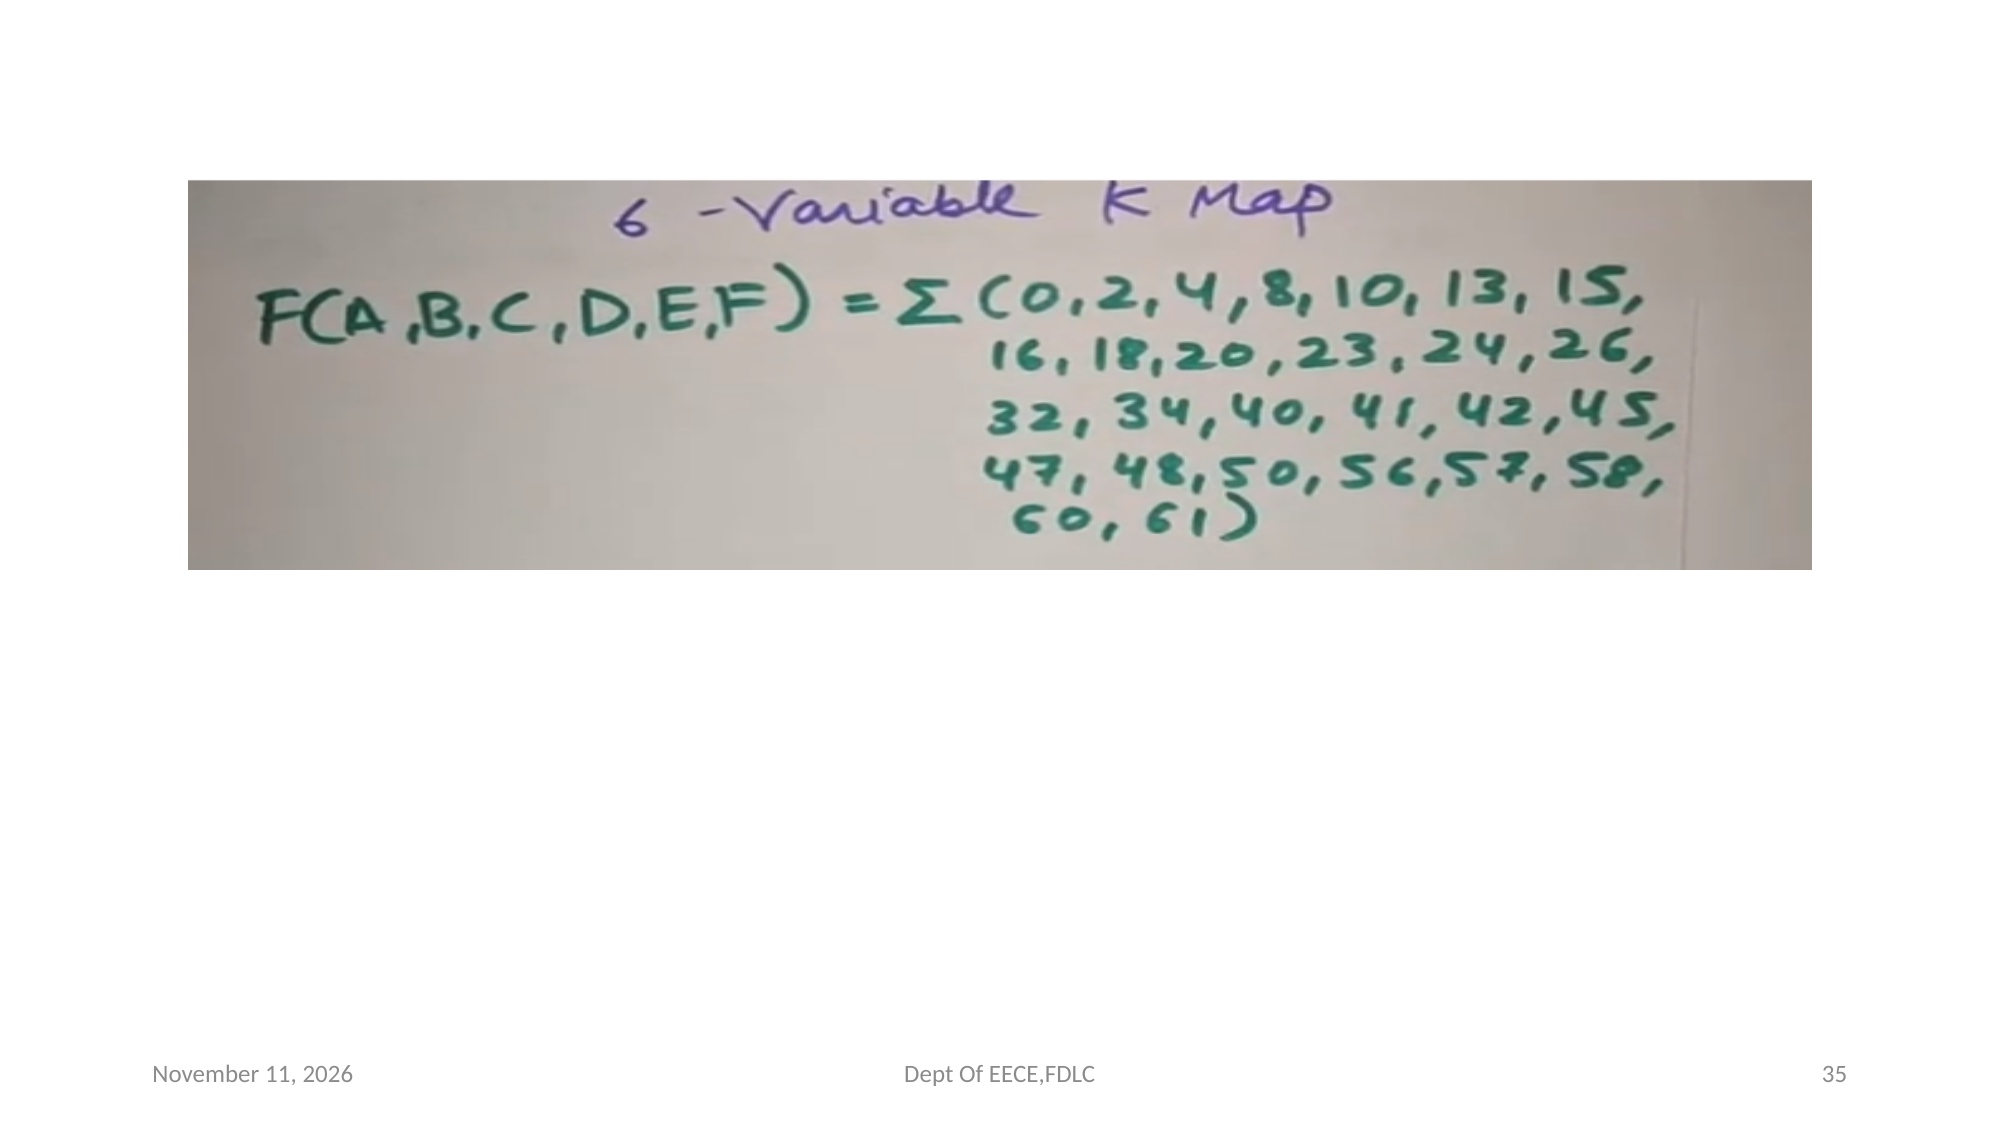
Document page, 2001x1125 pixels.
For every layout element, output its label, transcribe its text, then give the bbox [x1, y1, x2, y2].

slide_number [137, 1042, 588, 1103]
slide_number 35 [1412, 1042, 1863, 1103]
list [188, 179, 1812, 570]
footer Dept Of EECE,FDLC [662, 1042, 1338, 1103]
